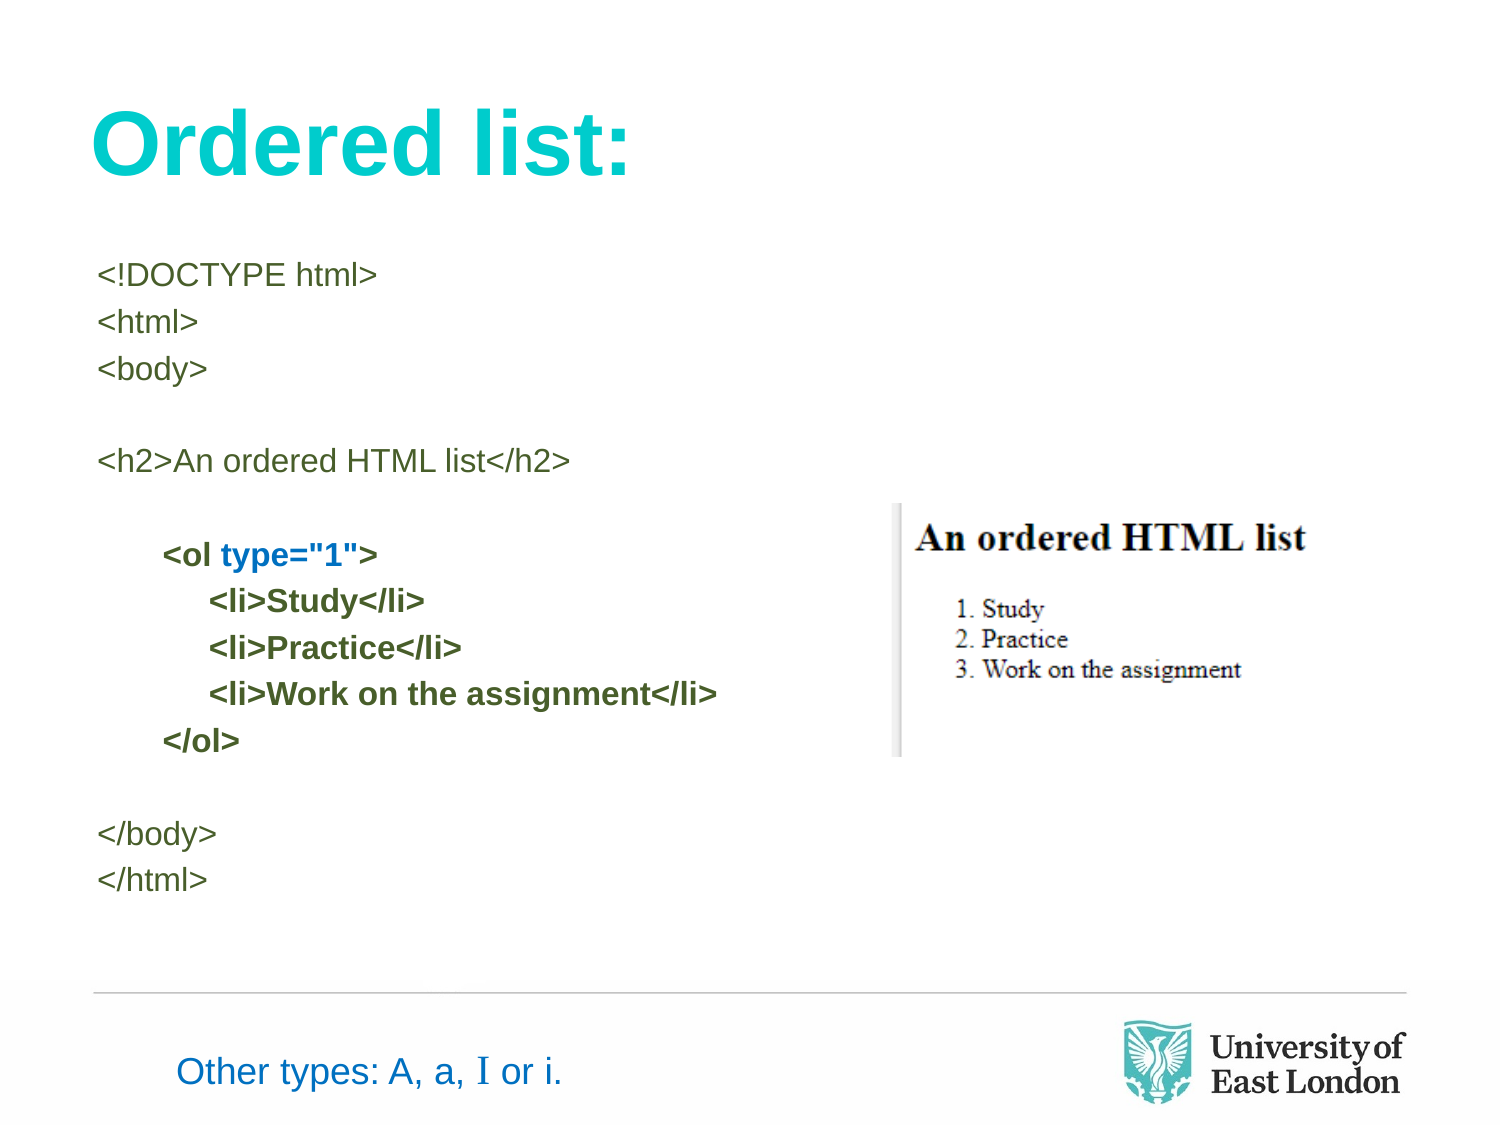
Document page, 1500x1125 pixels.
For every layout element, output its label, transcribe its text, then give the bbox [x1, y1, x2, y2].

title Ordered list: [75, 45, 1425, 233]
text_box Other types: A, a, I or i. [161, 1035, 579, 1100]
picture [0, 980, 1500, 1125]
list <!DOCTYPE html> <html> <body> <h2>An ordered HTML list</h2> <ol type="1"> <li>Study</li> <li>Practice</li> <li>Work on the assignment</li> </ol> </body> </html> [82, 246, 1432, 989]
picture [891, 503, 1401, 757]
